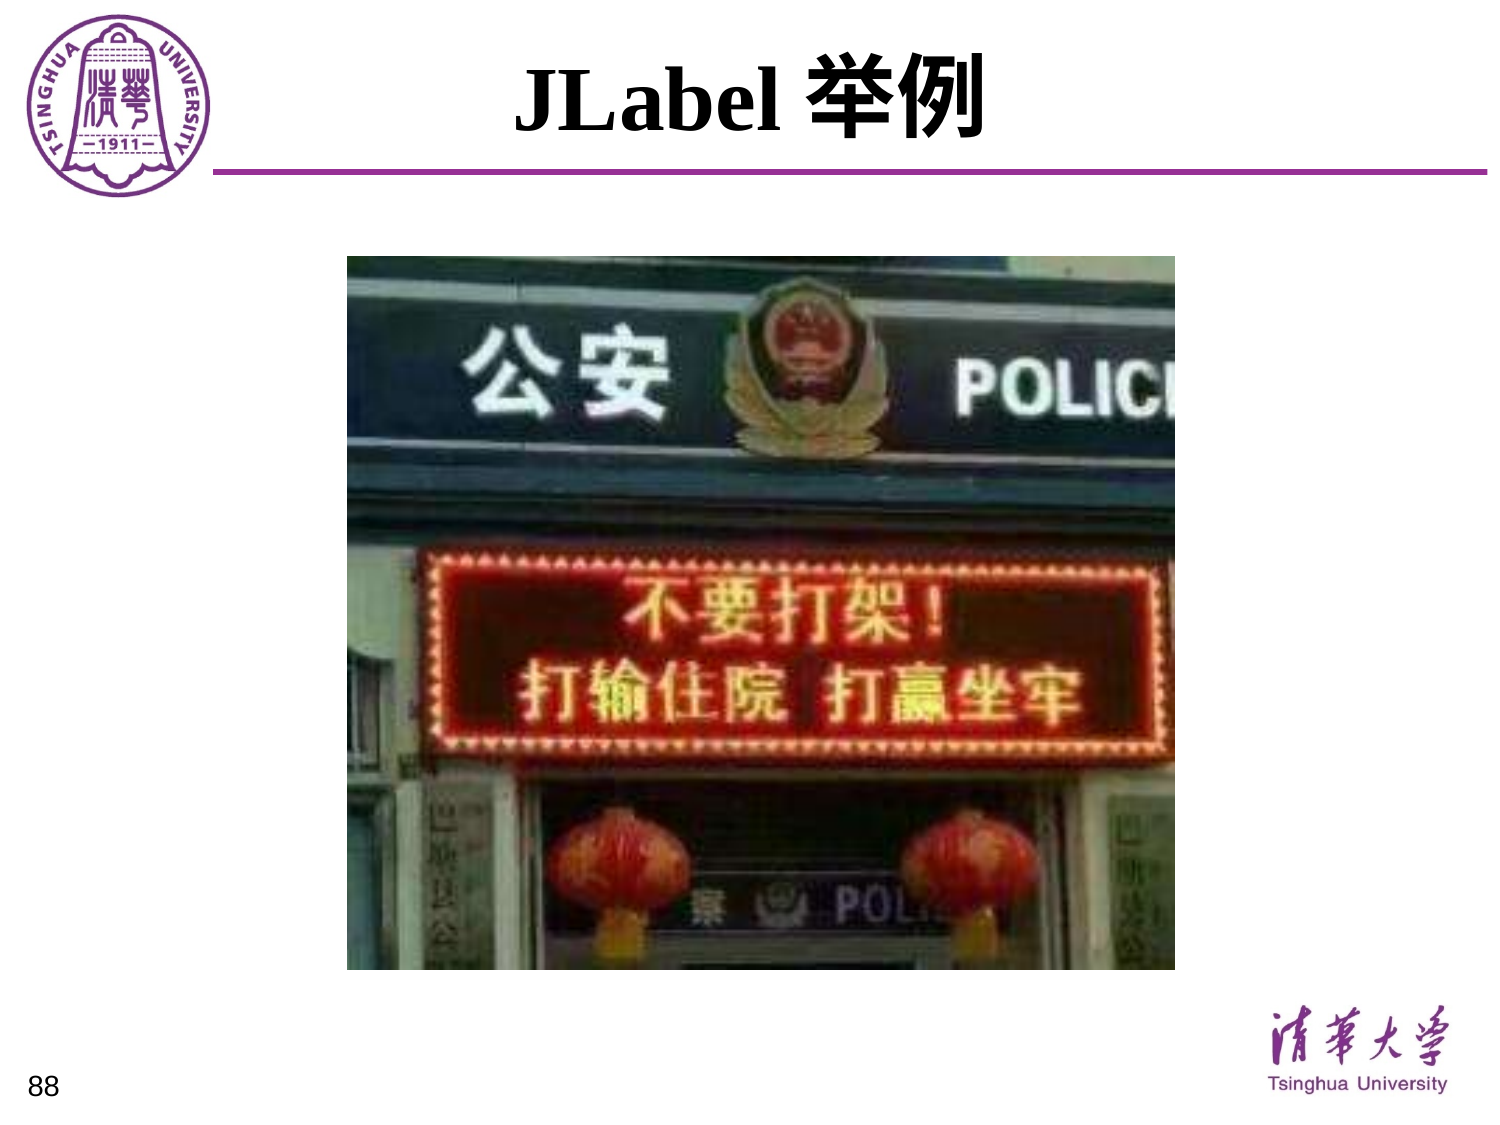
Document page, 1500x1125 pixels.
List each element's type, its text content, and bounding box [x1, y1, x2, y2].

picture [346, 255, 1176, 970]
footer 88 [12, 1059, 176, 1125]
picture [24, 151, 213, 200]
picture [24, 12, 213, 37]
title JLabel举例 [24, 37, 1476, 151]
picture [1262, 999, 1454, 1101]
